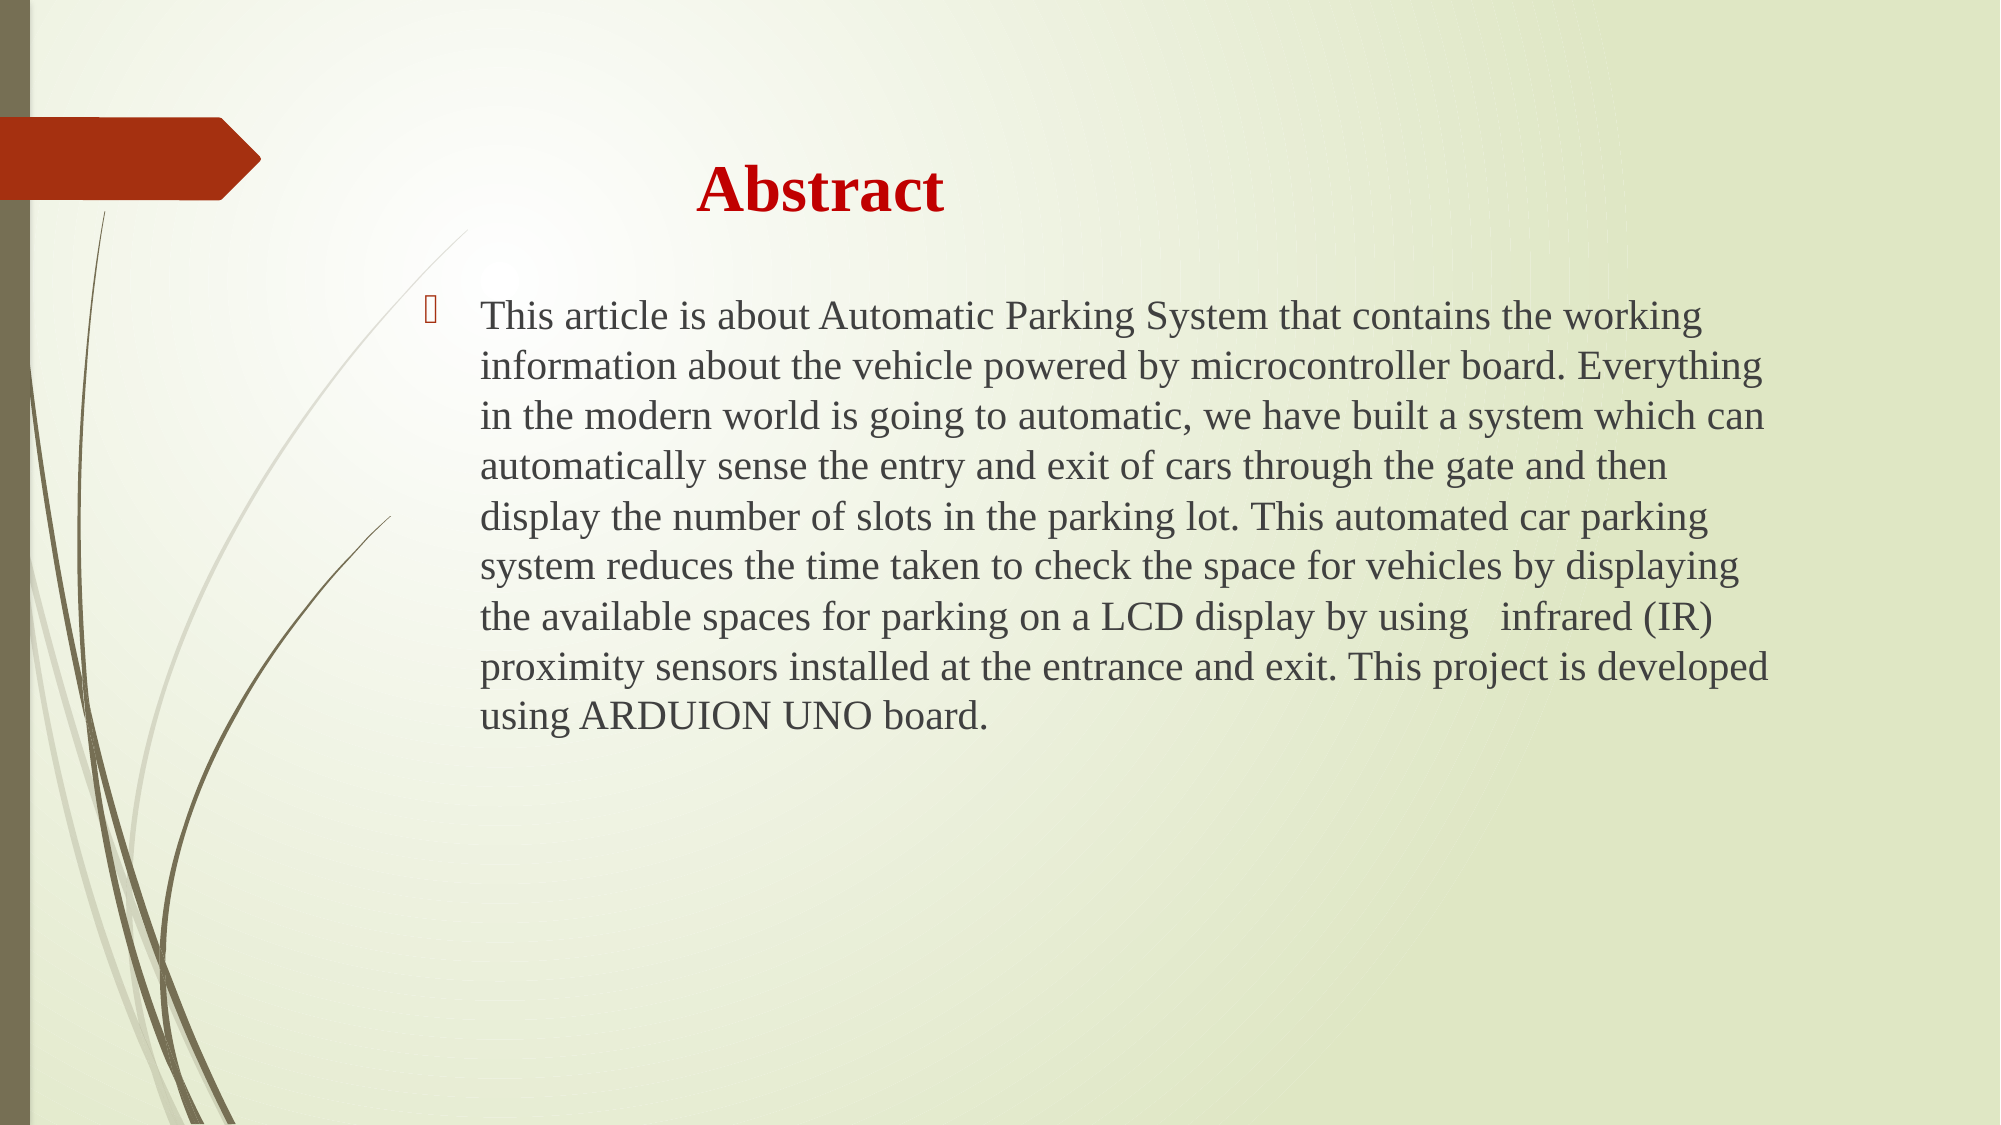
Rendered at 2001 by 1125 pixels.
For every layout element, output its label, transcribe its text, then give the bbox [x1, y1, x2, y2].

list This article is about Automatic Parking System that contains the working information about the vehicle powered by microcontroller board. Everything in the modern world is going to automatic, we have built a system which can automatically sense the entry and exit of cars through the gate and then display the number of slots in the parking lot. This automated car parking system reduces the time taken to check the space for vehicles by displaying the available spaces for parking on a LCD display by using infrared (IR) proximity sensors installed at the entrance and exit. This project is developed using ARDUION UNO board. [408, 280, 1790, 972]
title Abstract [681, 137, 1145, 268]
